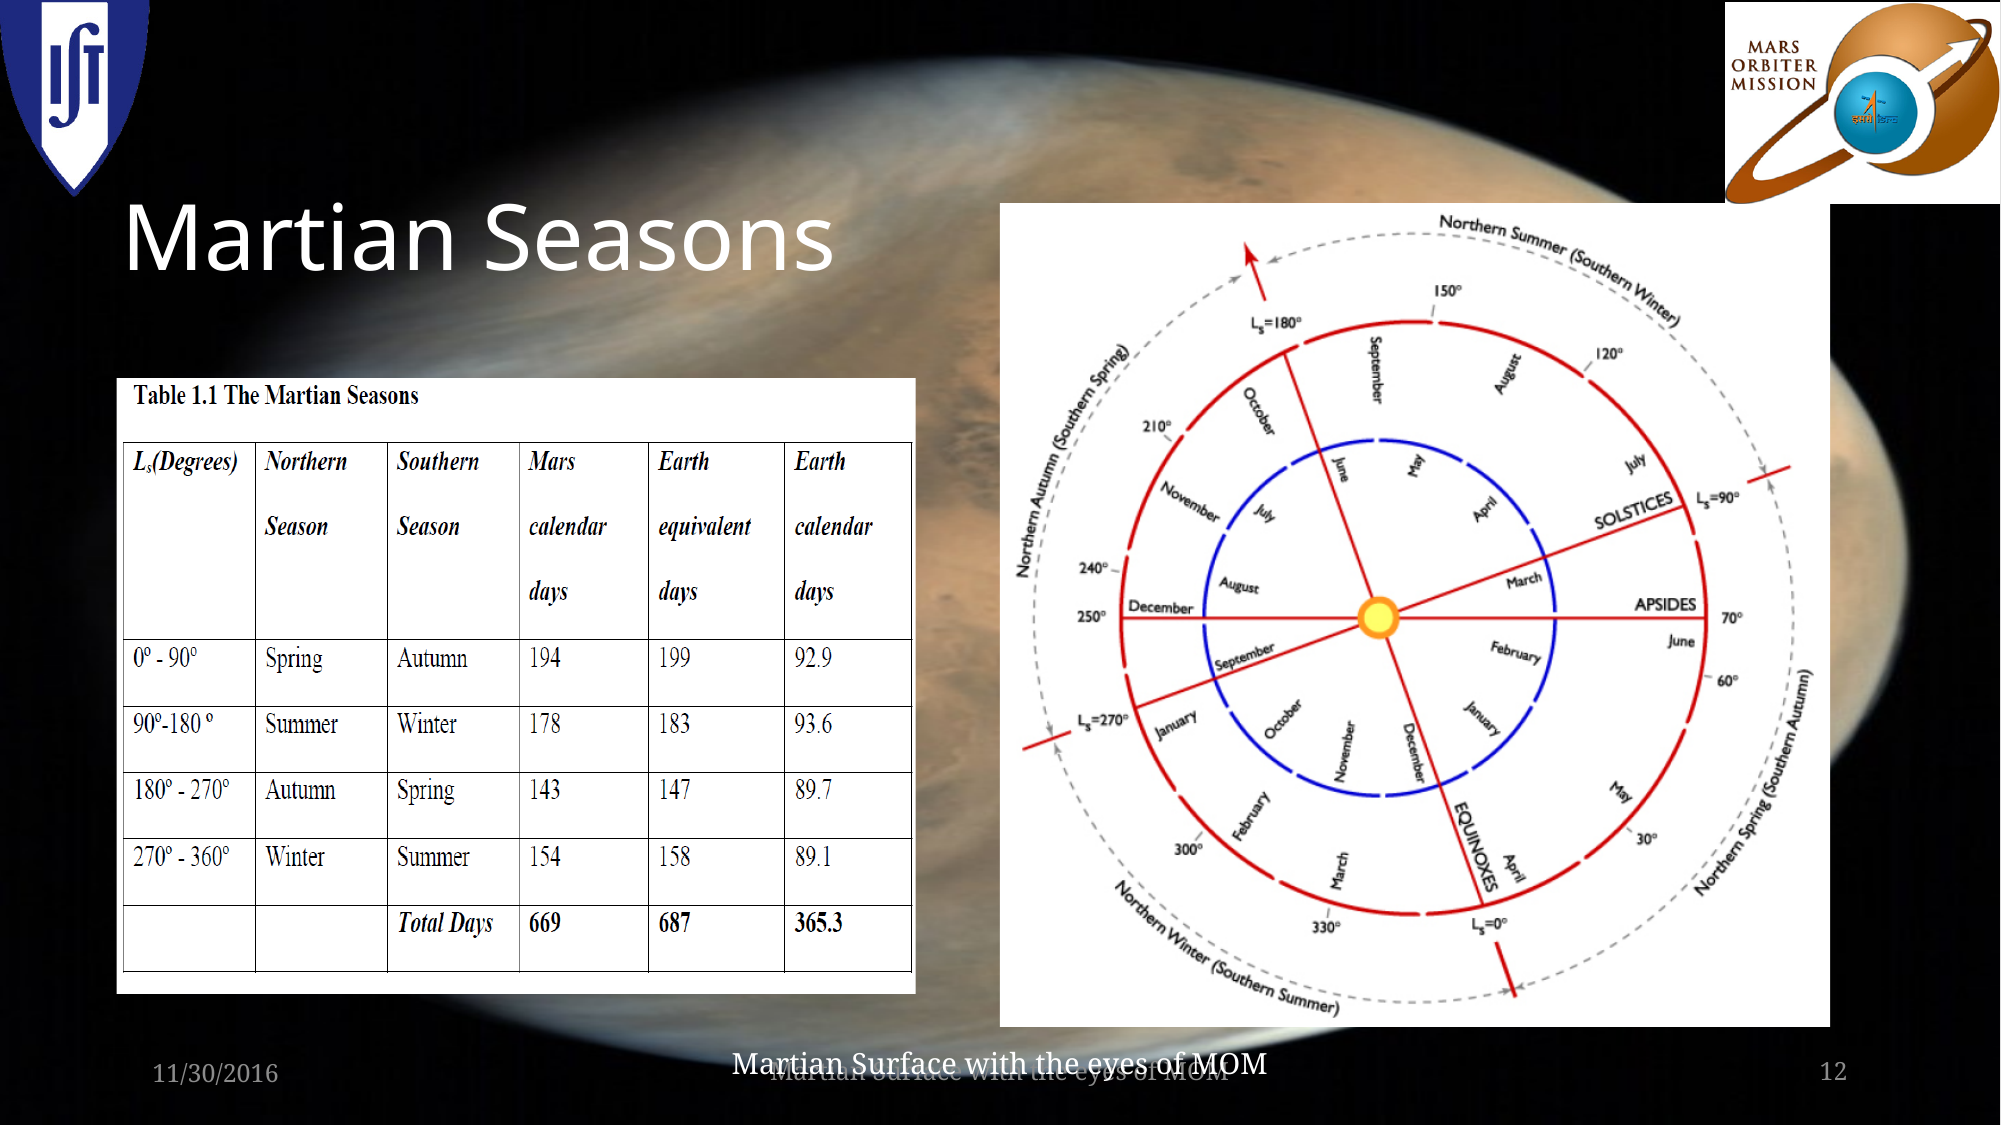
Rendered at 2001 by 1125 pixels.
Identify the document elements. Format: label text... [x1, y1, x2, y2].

text_box Martian Surface with the eyes of MOM [716, 1037, 1284, 1042]
title Martian Seasons [106, 103, 864, 379]
slide_number 12 [1412, 1042, 1863, 1103]
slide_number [137, 1042, 588, 1103]
picture [0, 0, 2001, 1125]
footer Martian Surface with the eyes of MOM [662, 1042, 1338, 1103]
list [116, 378, 916, 994]
